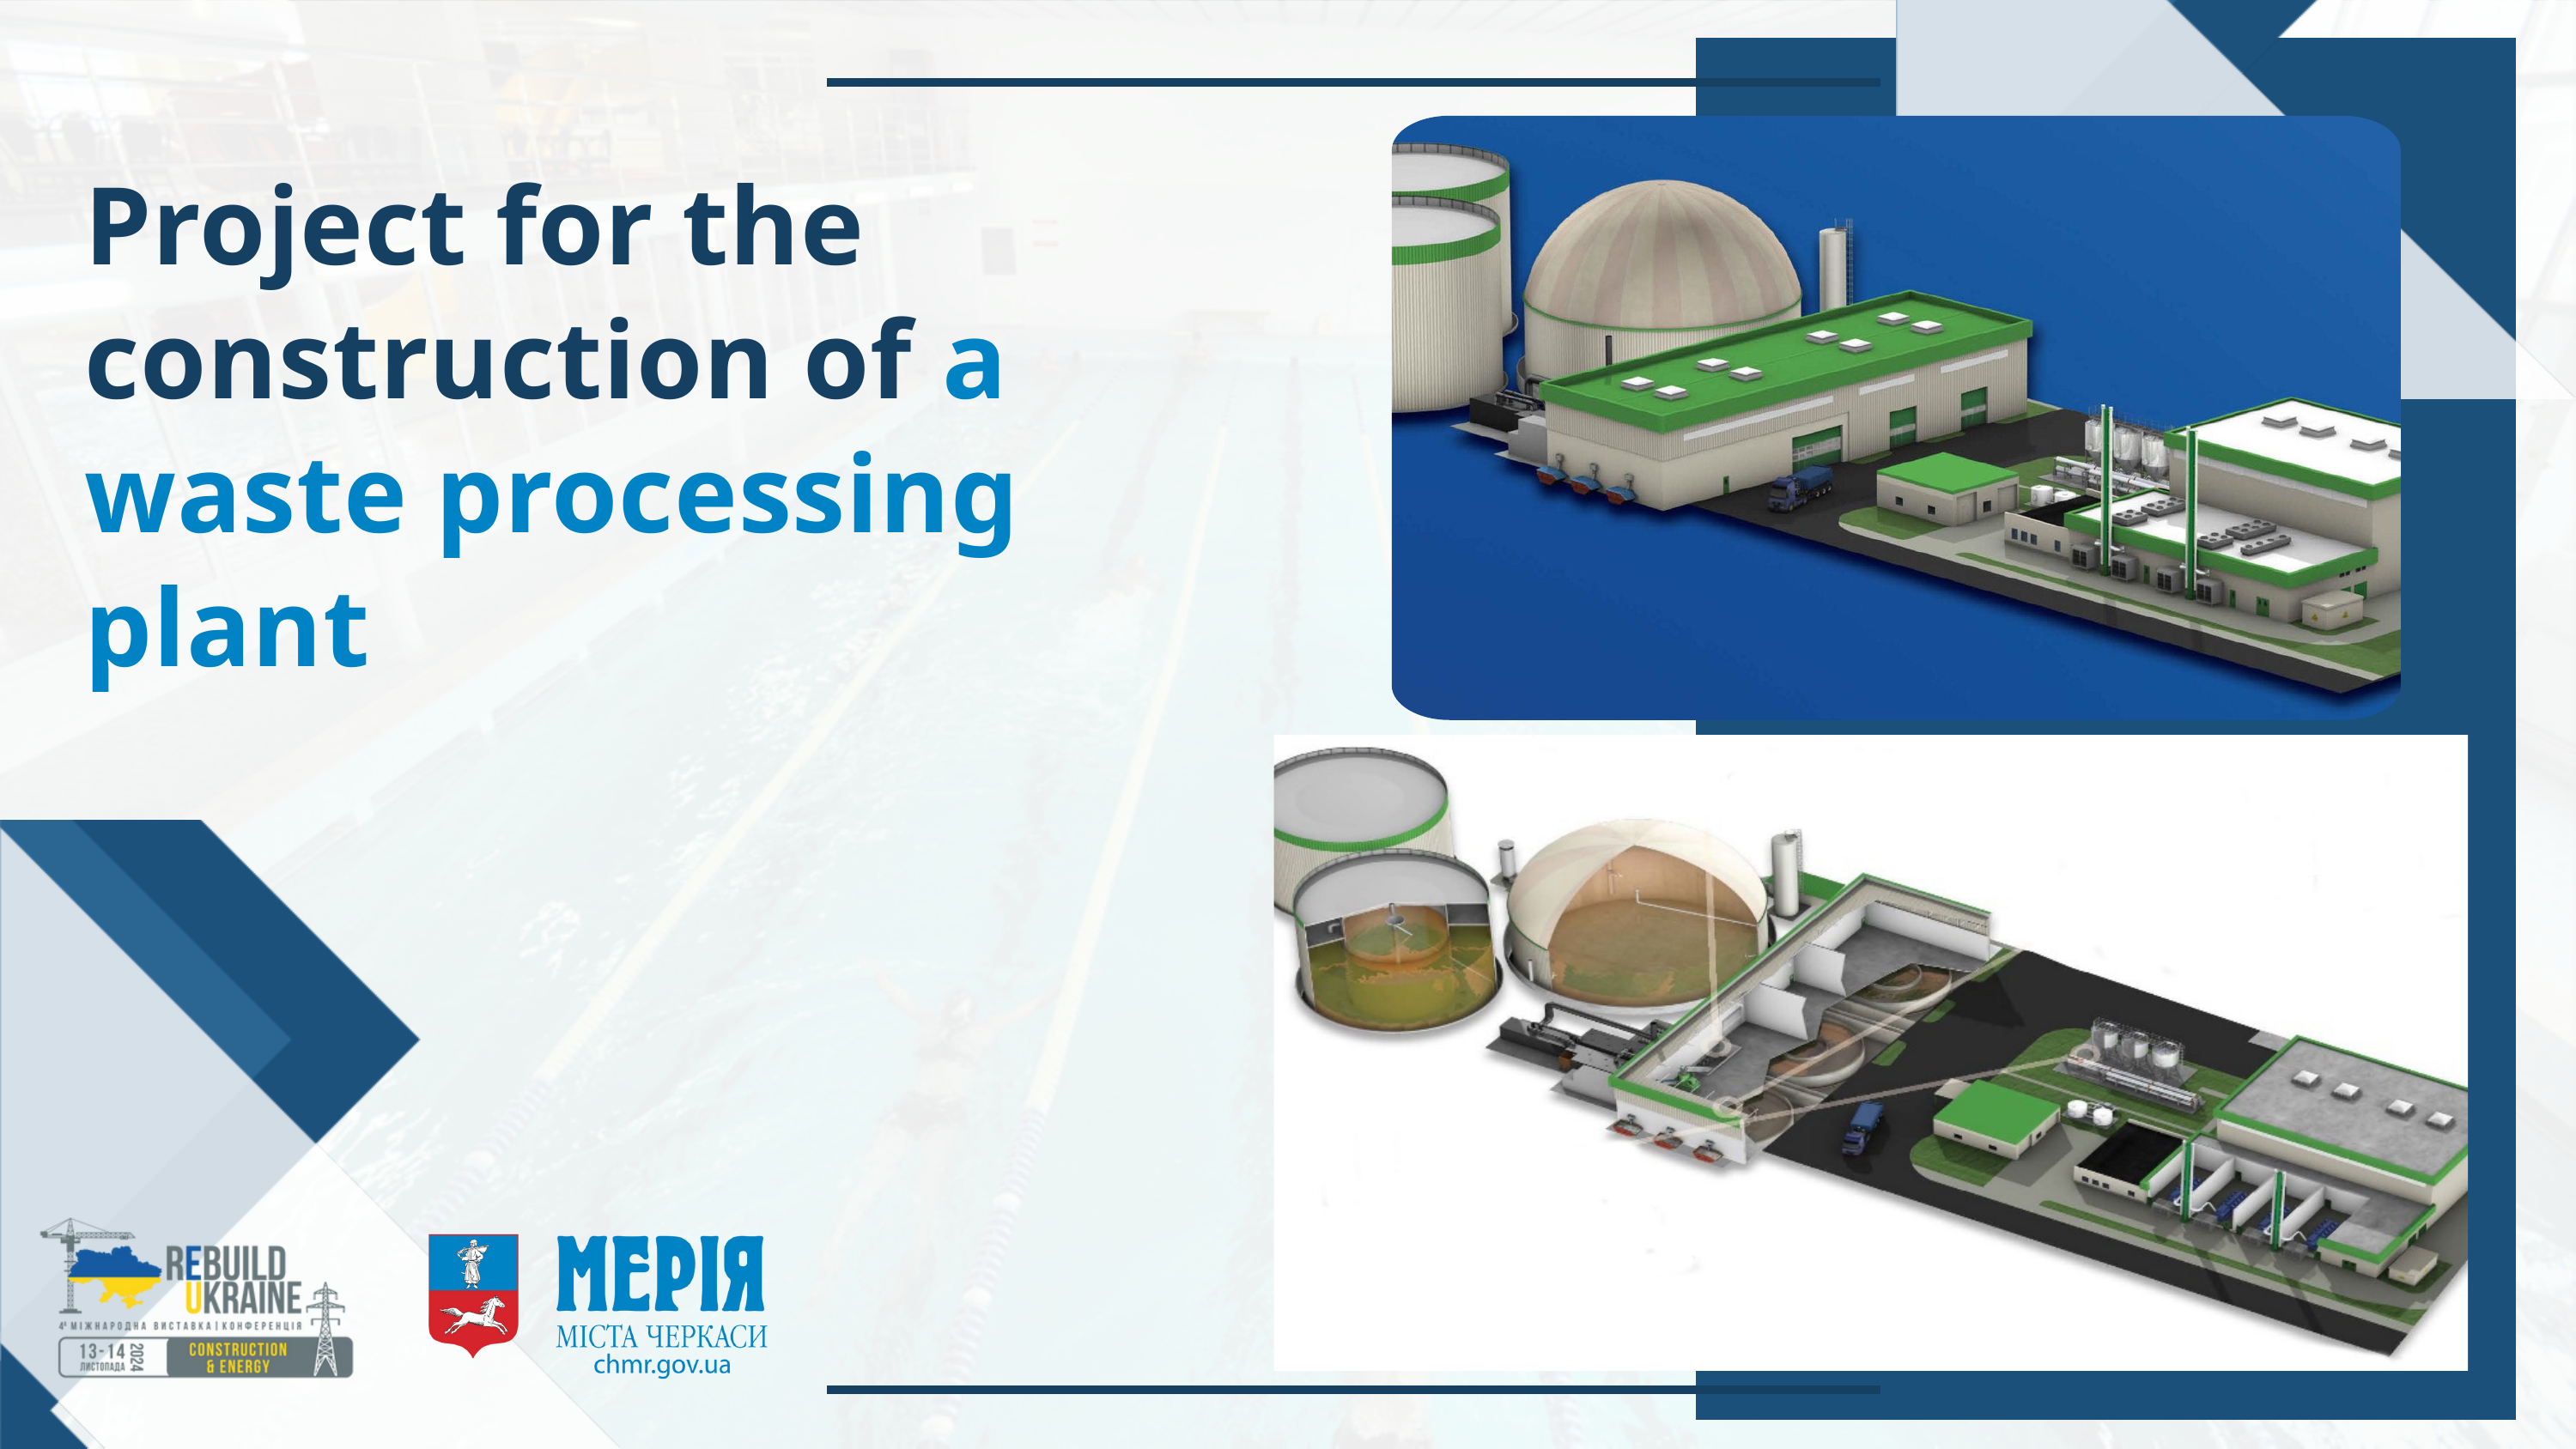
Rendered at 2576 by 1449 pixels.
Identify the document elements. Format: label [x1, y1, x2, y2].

text_box [33, 1210, 355, 1391]
text_box [1695, 37, 2517, 1421]
text_box [1391, 115, 2401, 720]
text_box [406, 1210, 788, 1411]
text_box [0, 0, 2576, 1449]
text_box [826, 1385, 1880, 1395]
text_box [826, 77, 1881, 88]
